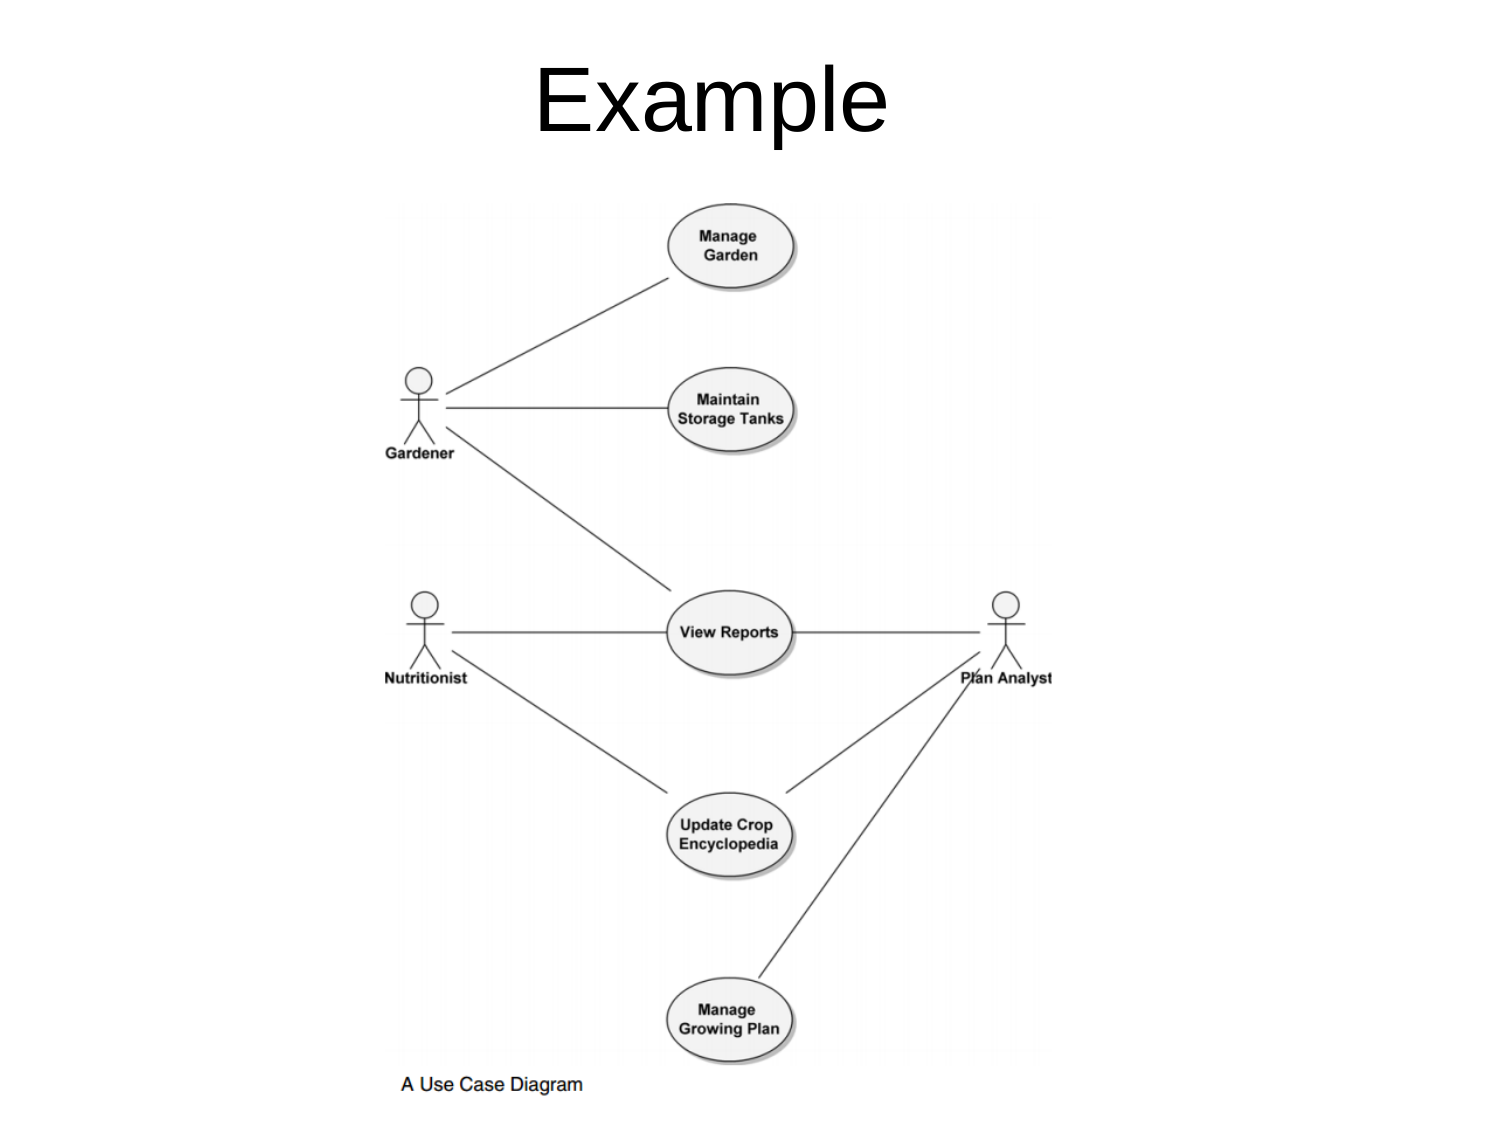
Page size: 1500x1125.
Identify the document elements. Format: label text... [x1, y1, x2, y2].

title Example [75, 1, 1350, 189]
picture [362, 188, 1075, 1105]
